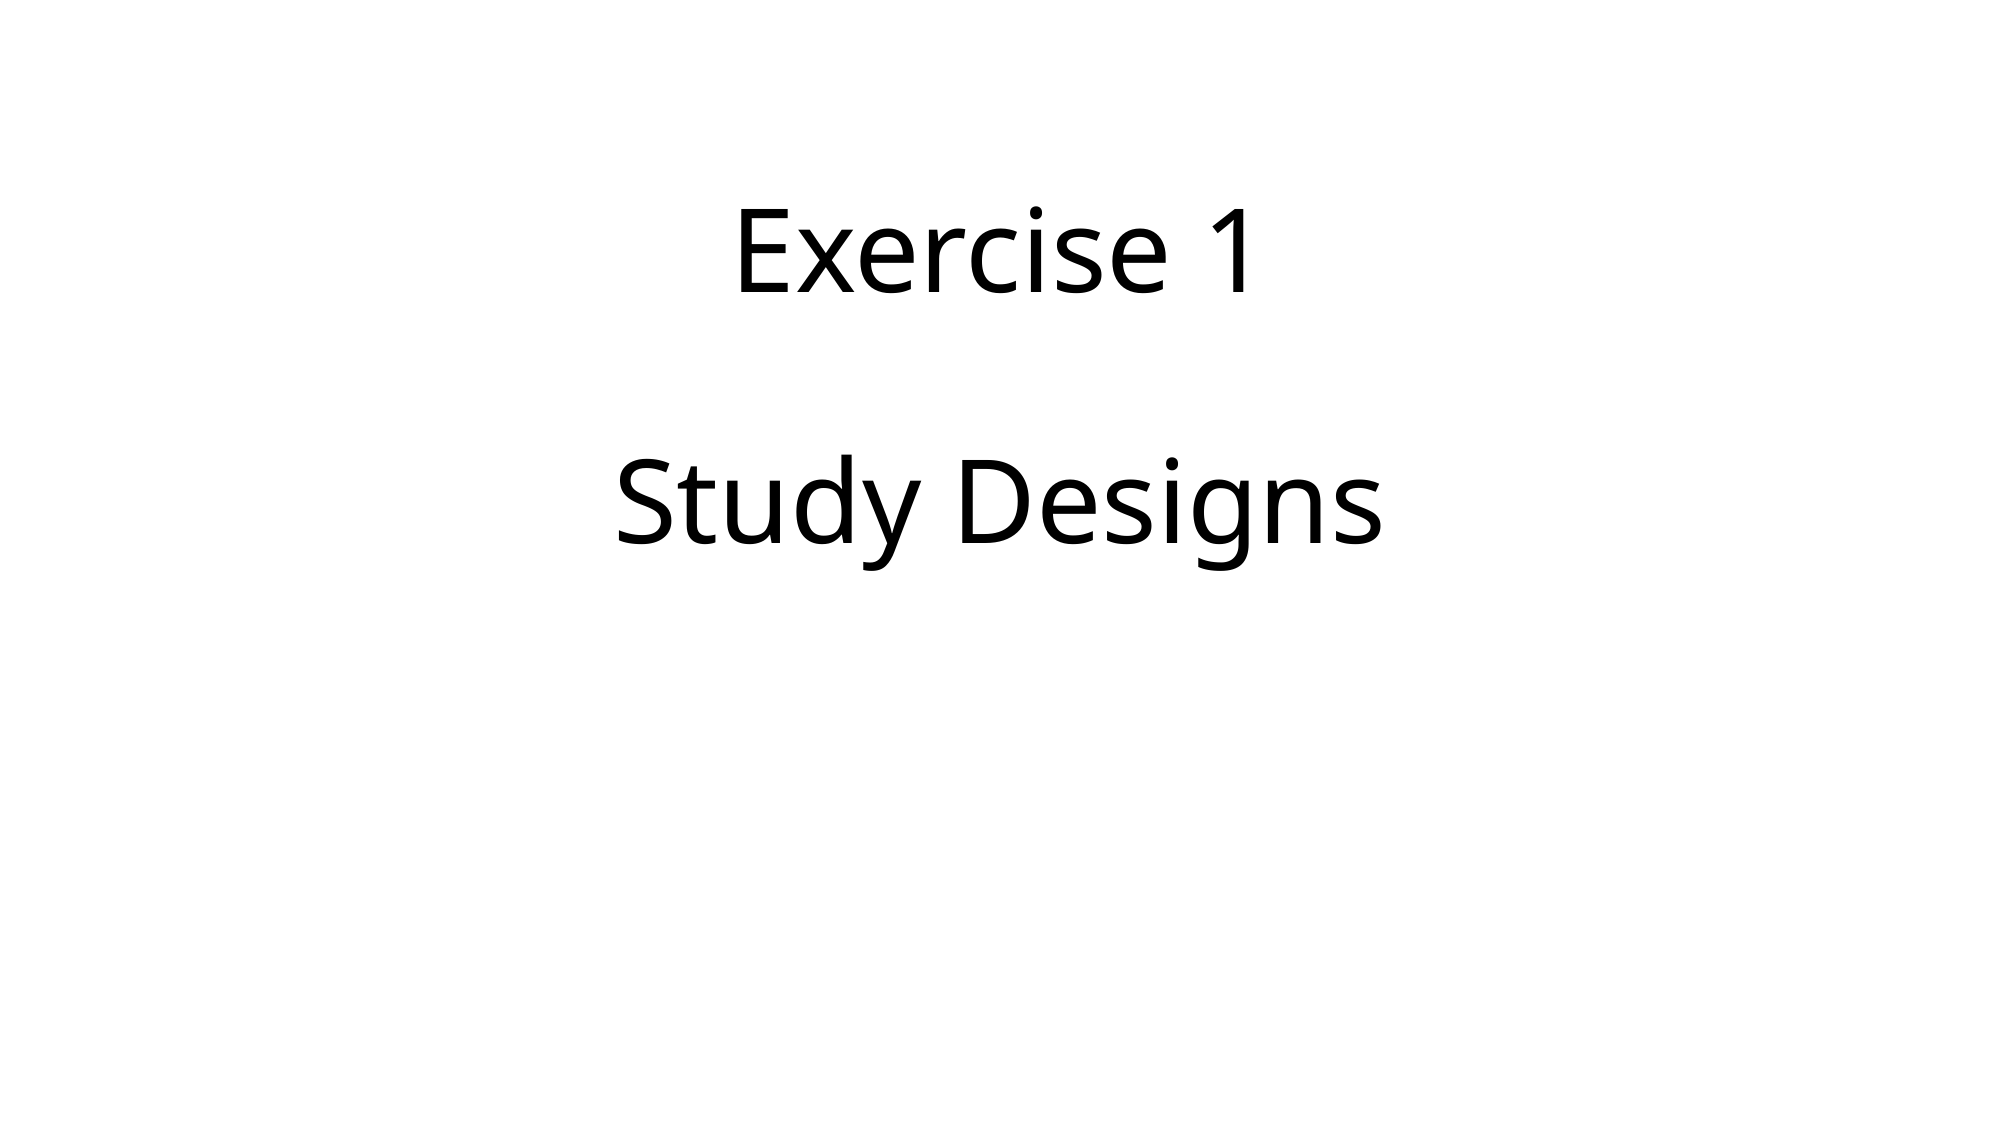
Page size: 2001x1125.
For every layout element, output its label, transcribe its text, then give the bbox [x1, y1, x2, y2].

title Exercise 1 Study Designs [249, 184, 1750, 576]
